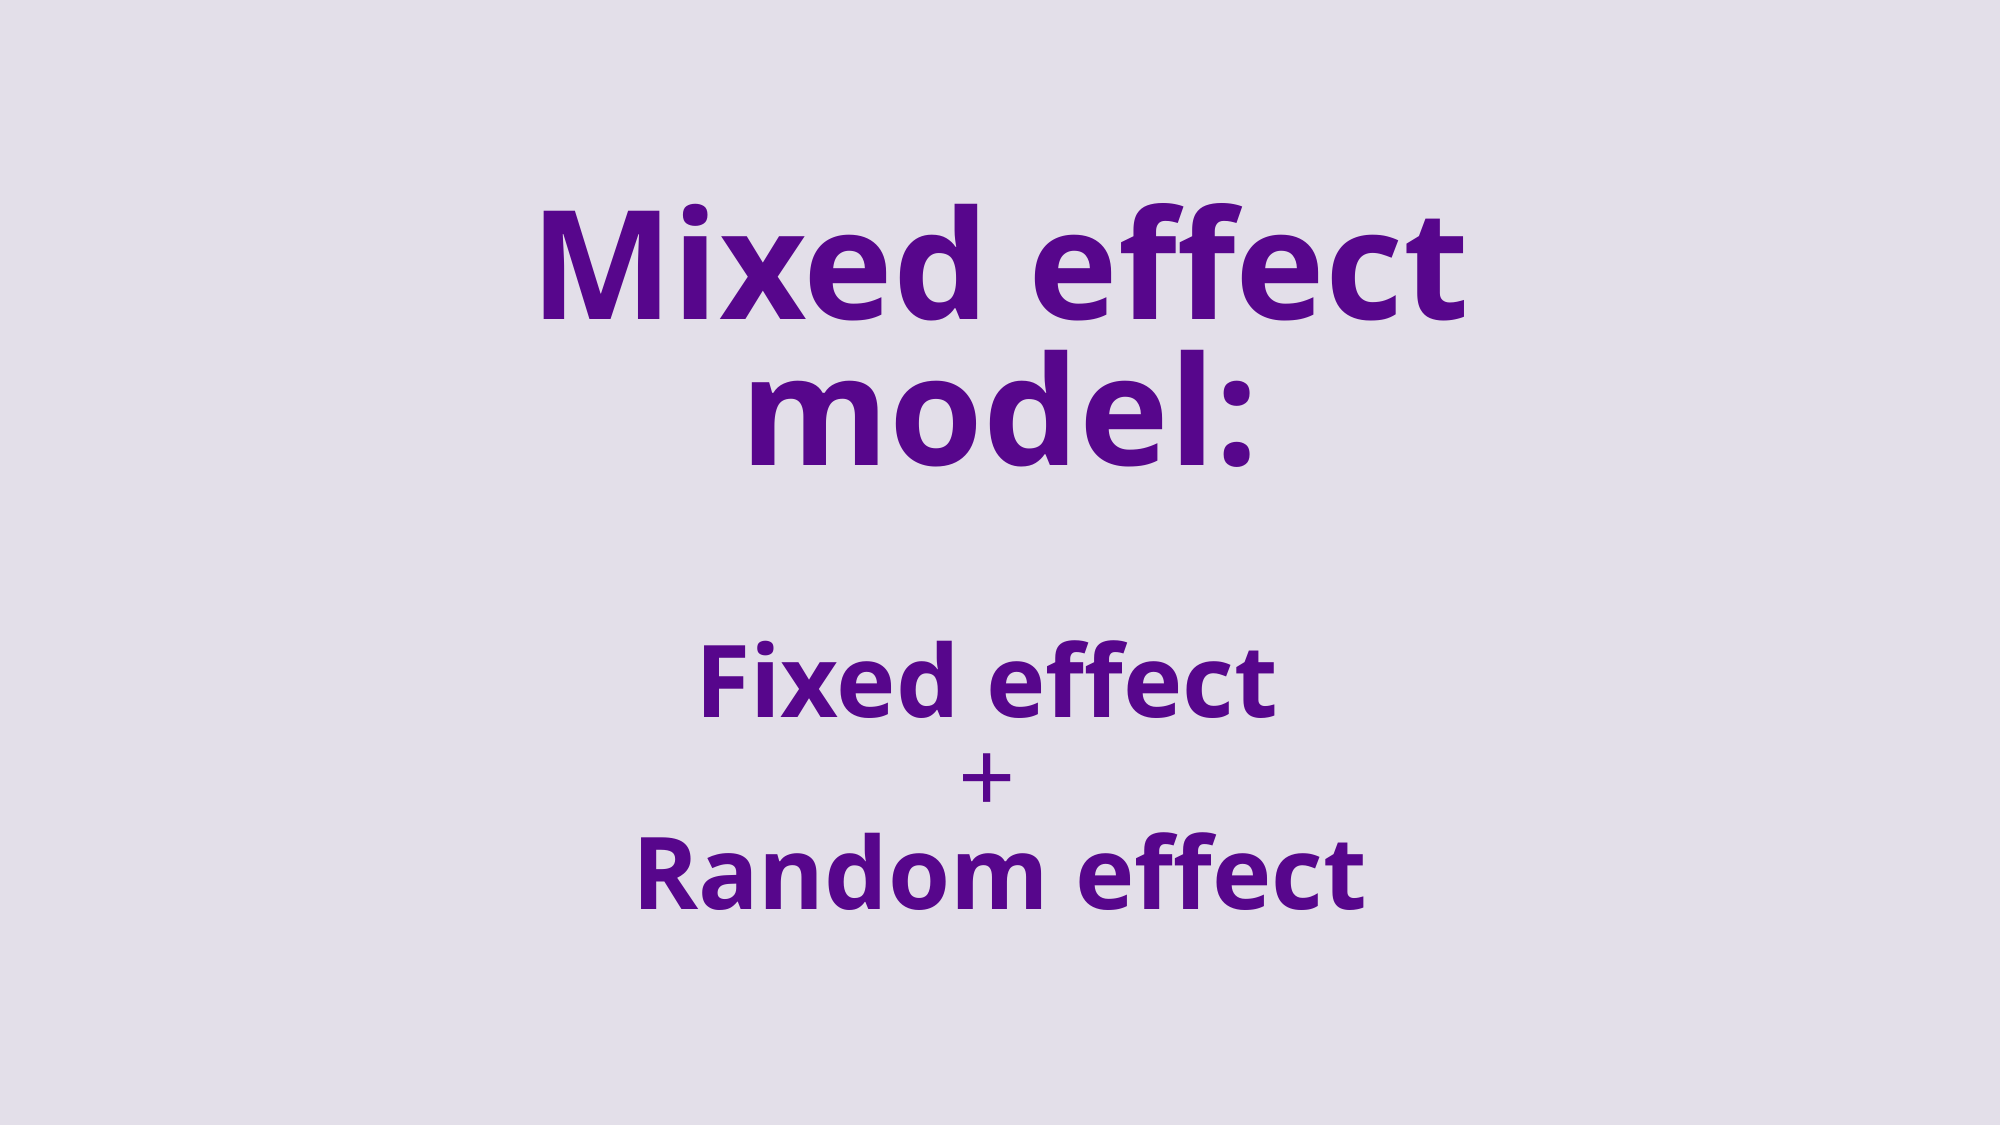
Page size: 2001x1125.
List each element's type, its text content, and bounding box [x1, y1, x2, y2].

title Mixed effect model: Fixed effect + Random effect [329, 180, 1671, 945]
